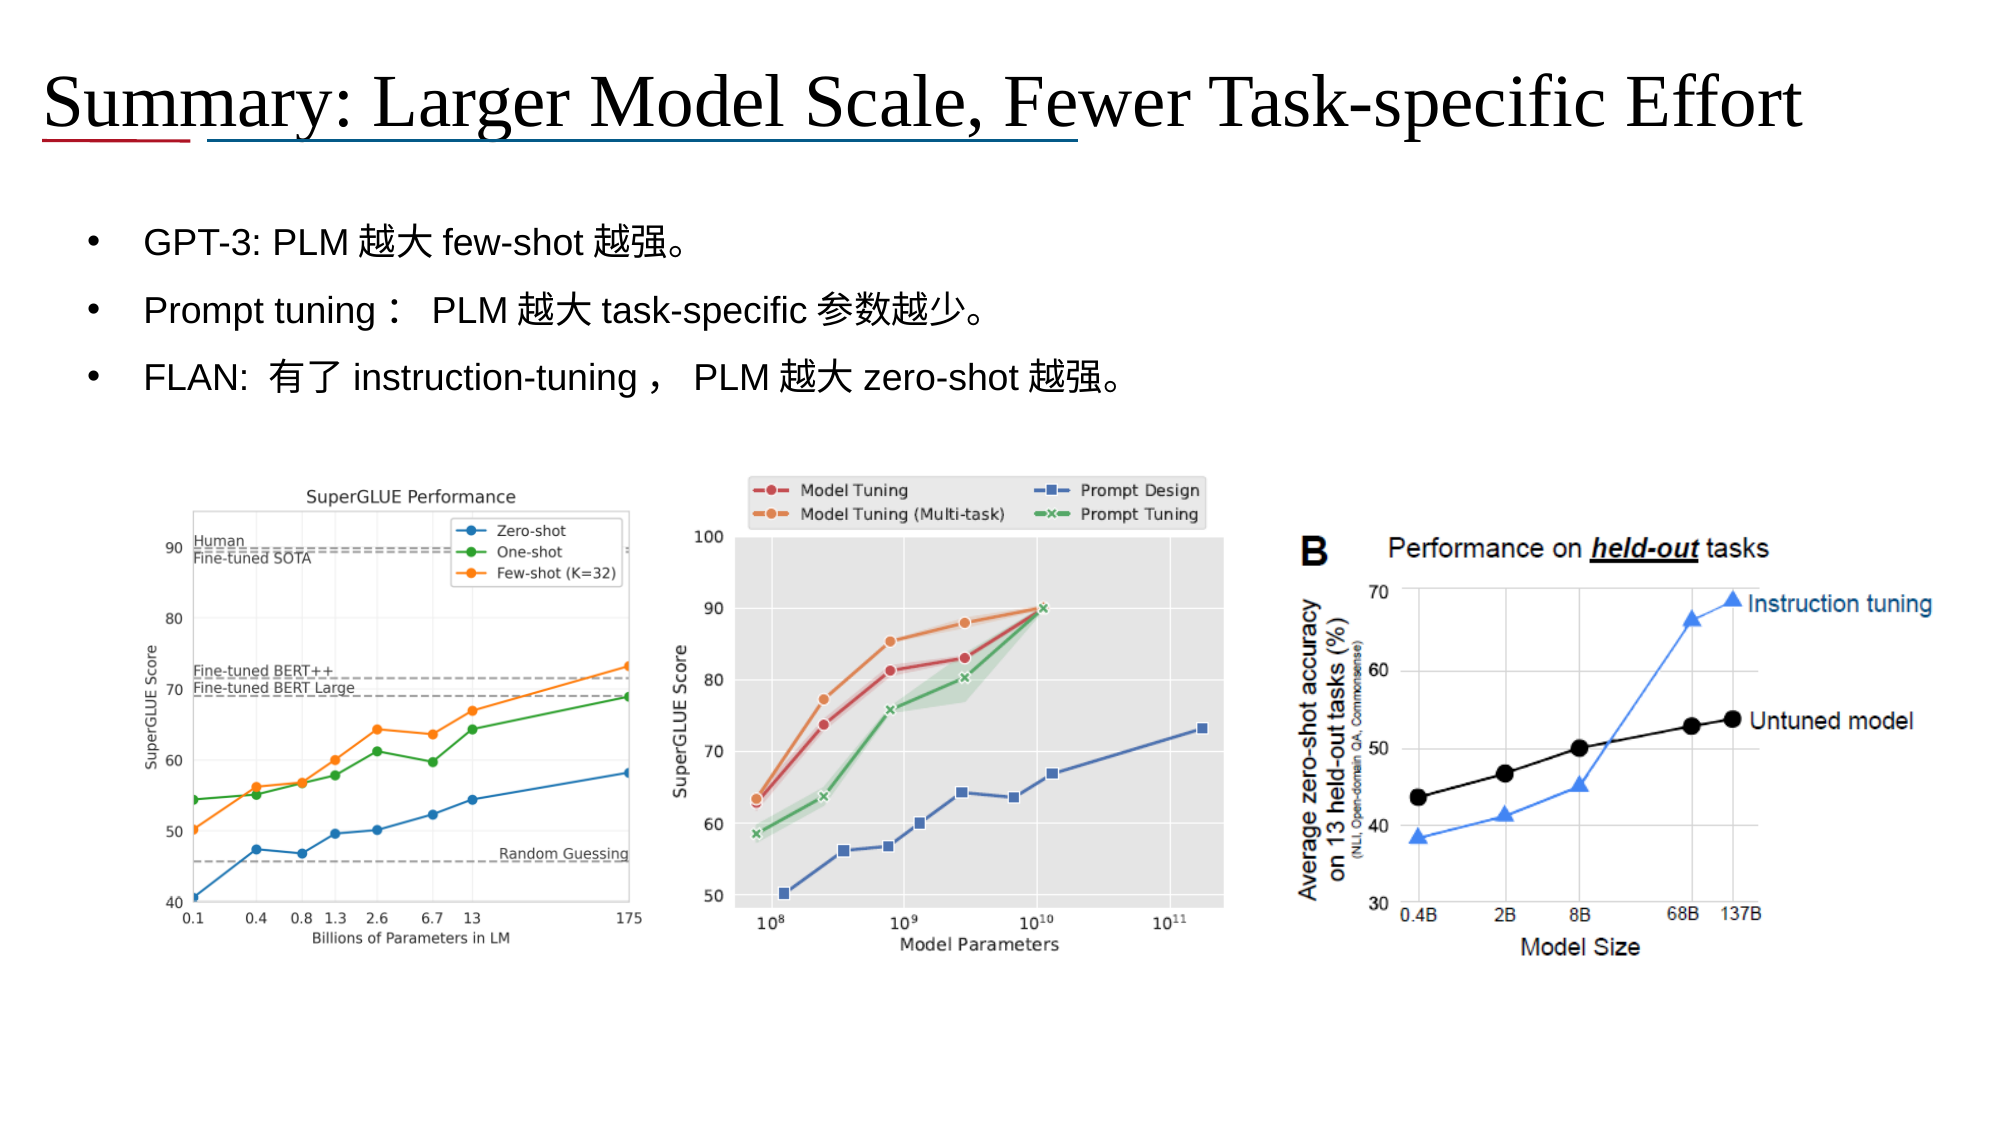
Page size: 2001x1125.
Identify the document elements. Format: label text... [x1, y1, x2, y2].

picture [132, 483, 650, 955]
text_box GPT-3: PLM越大few-shot越强。 Prompt tuning：PLM越大task-specific参数越少。 FLAN: 有了instruction-tuning，PLM越大zero-shot越强。 [72, 188, 1865, 406]
picture [656, 466, 1946, 972]
title Summary: Larger Model Scale, Fewer Task-specific Effort [27, 0, 1865, 211]
